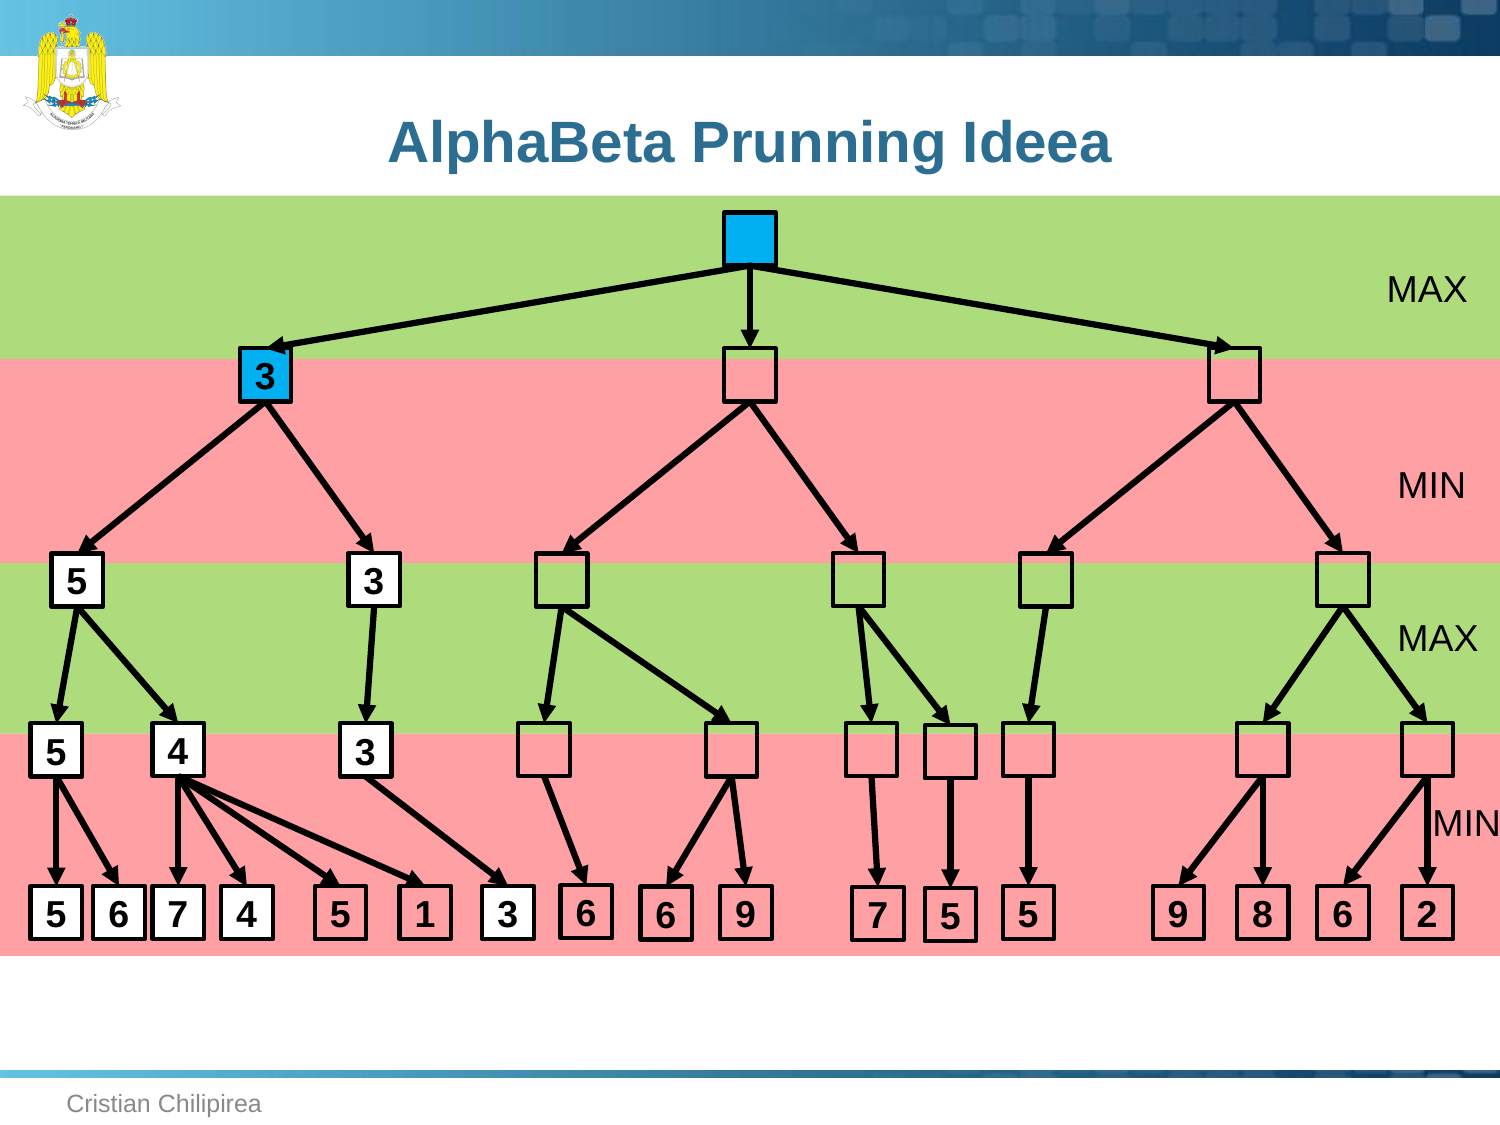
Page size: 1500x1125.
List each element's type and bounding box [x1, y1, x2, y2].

text_box [0, 195, 1500, 956]
picture [0, 1070, 1500, 1078]
title [51, 102, 1449, 178]
footer [51, 1083, 1157, 1125]
picture [0, 0, 1500, 130]
